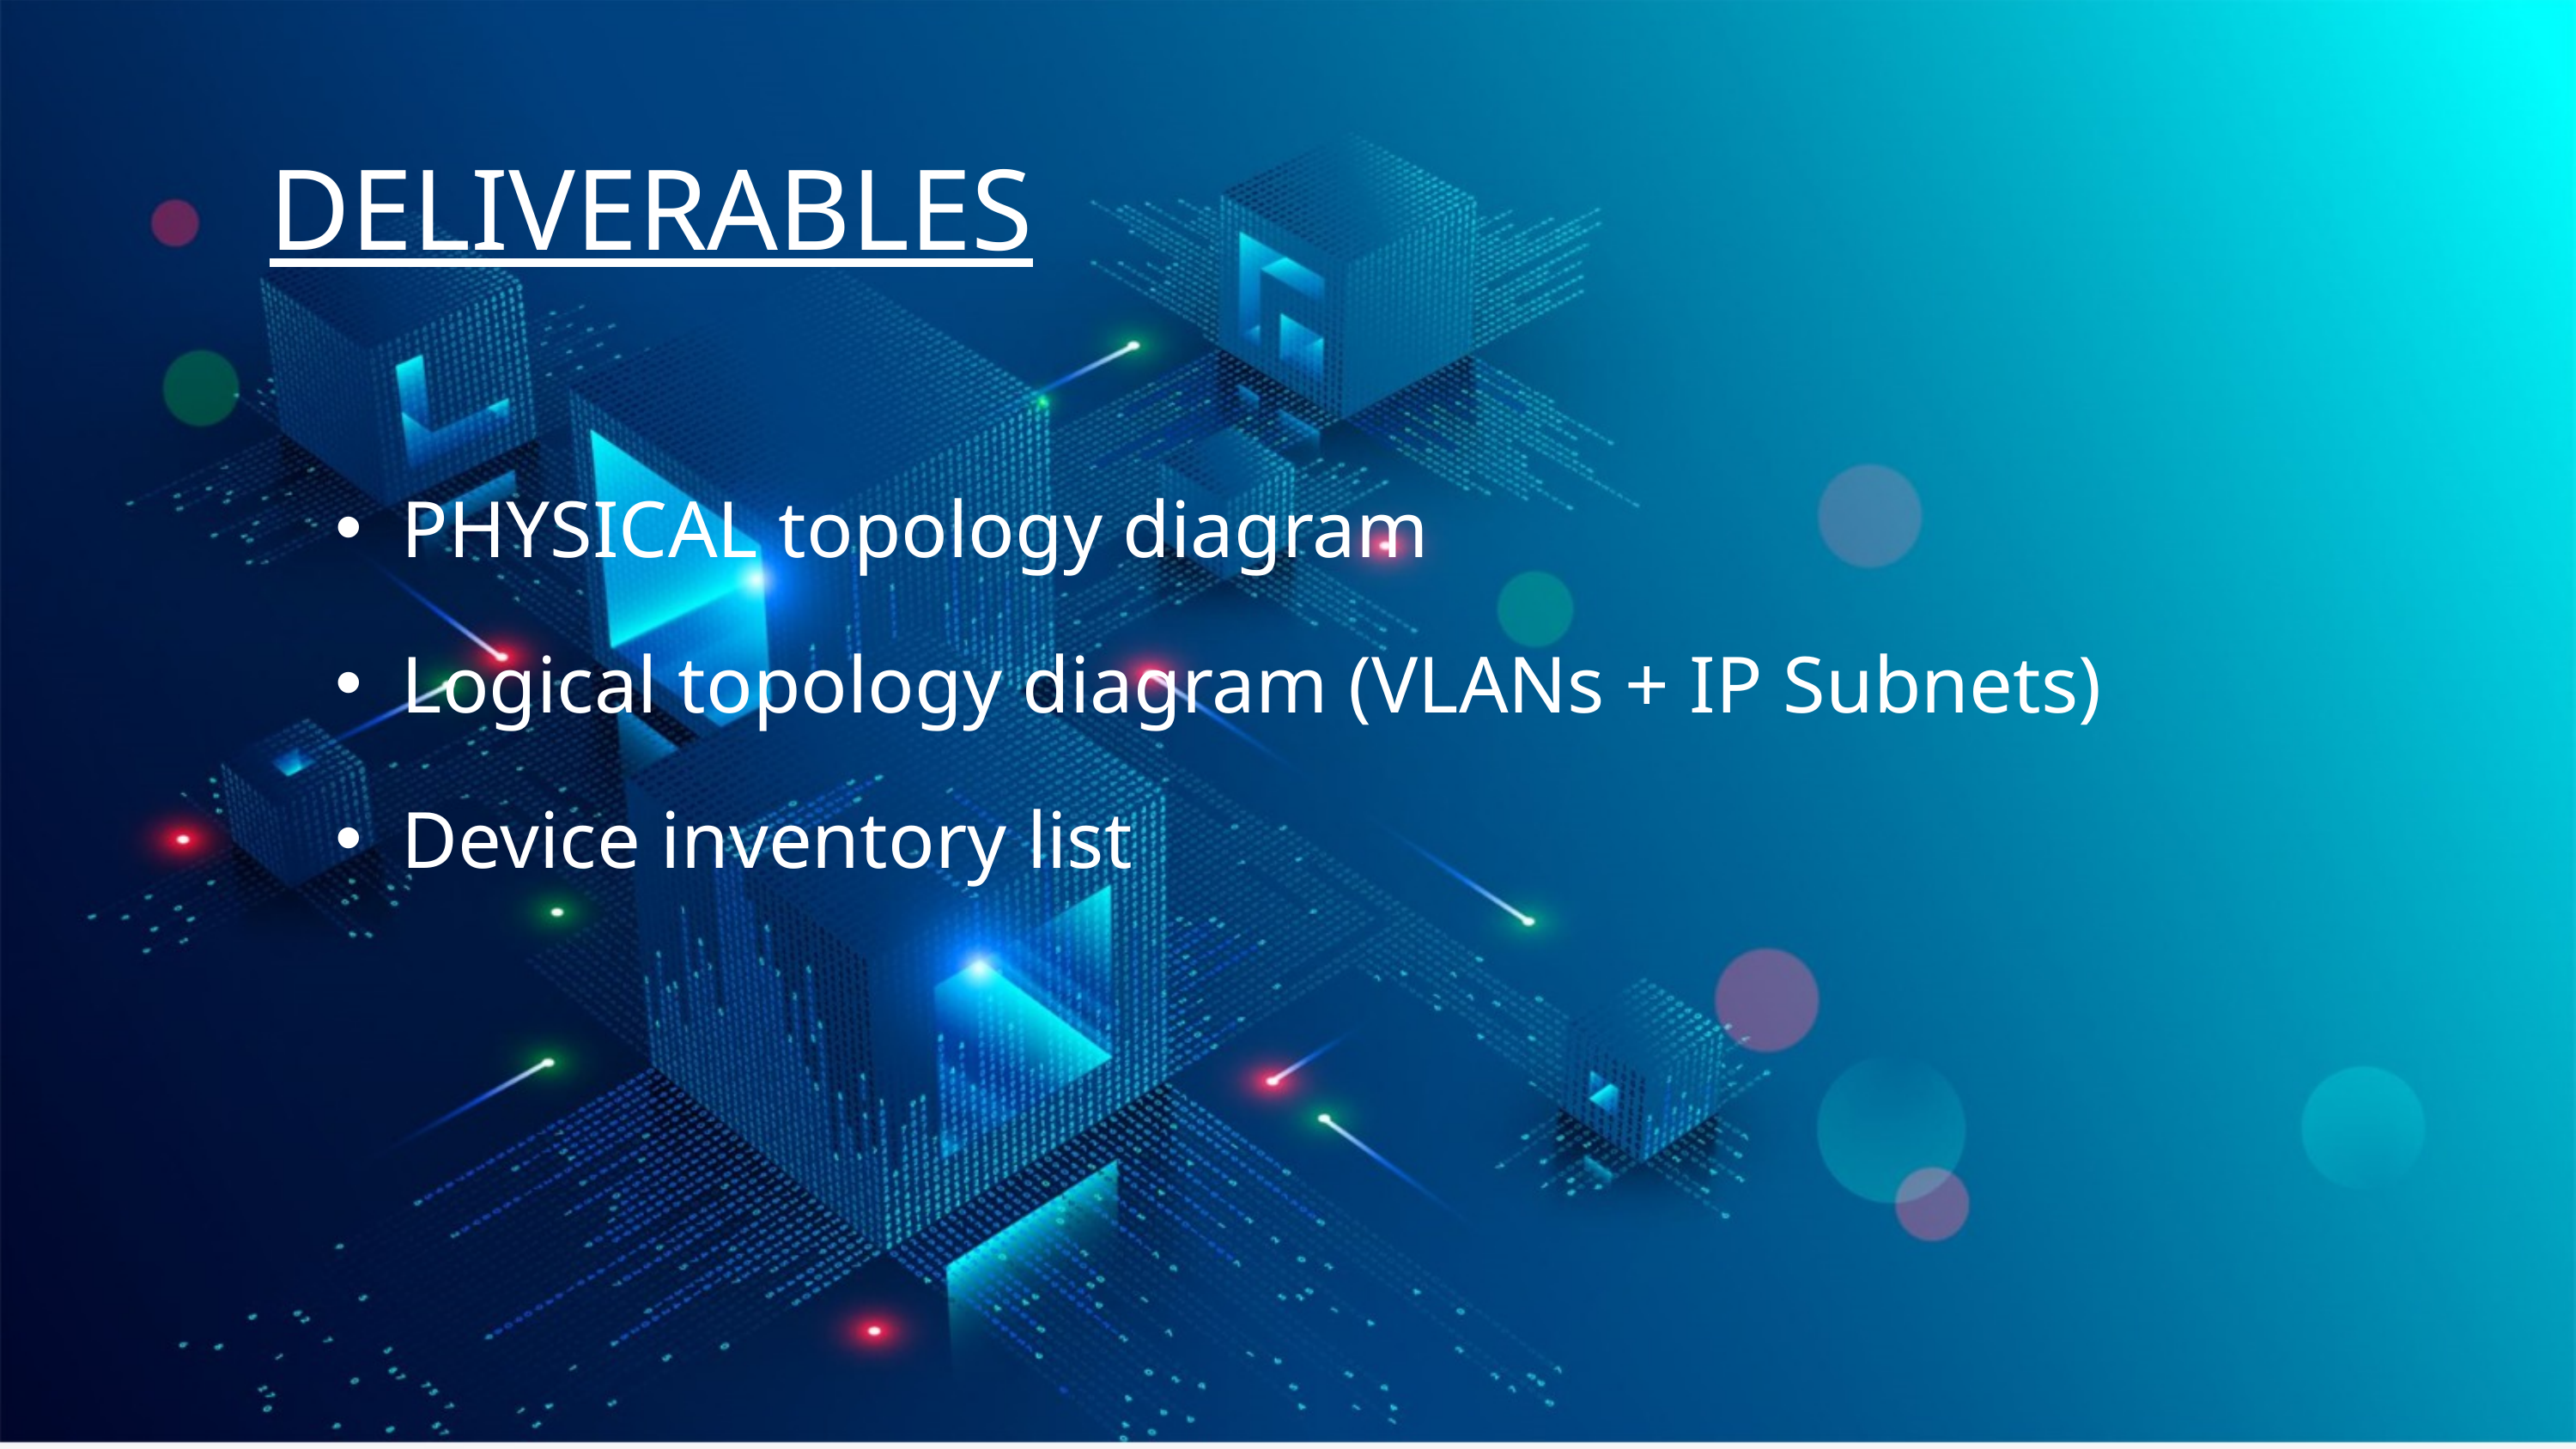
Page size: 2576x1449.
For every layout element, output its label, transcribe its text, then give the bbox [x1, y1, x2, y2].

text_box [0, 0, 2576, 1449]
text_box DELIVERABLES PHYSICAL topology diagram Logical topology diagram (VLANs + IP Subnets) Device inventory list [269, 161, 2576, 957]
